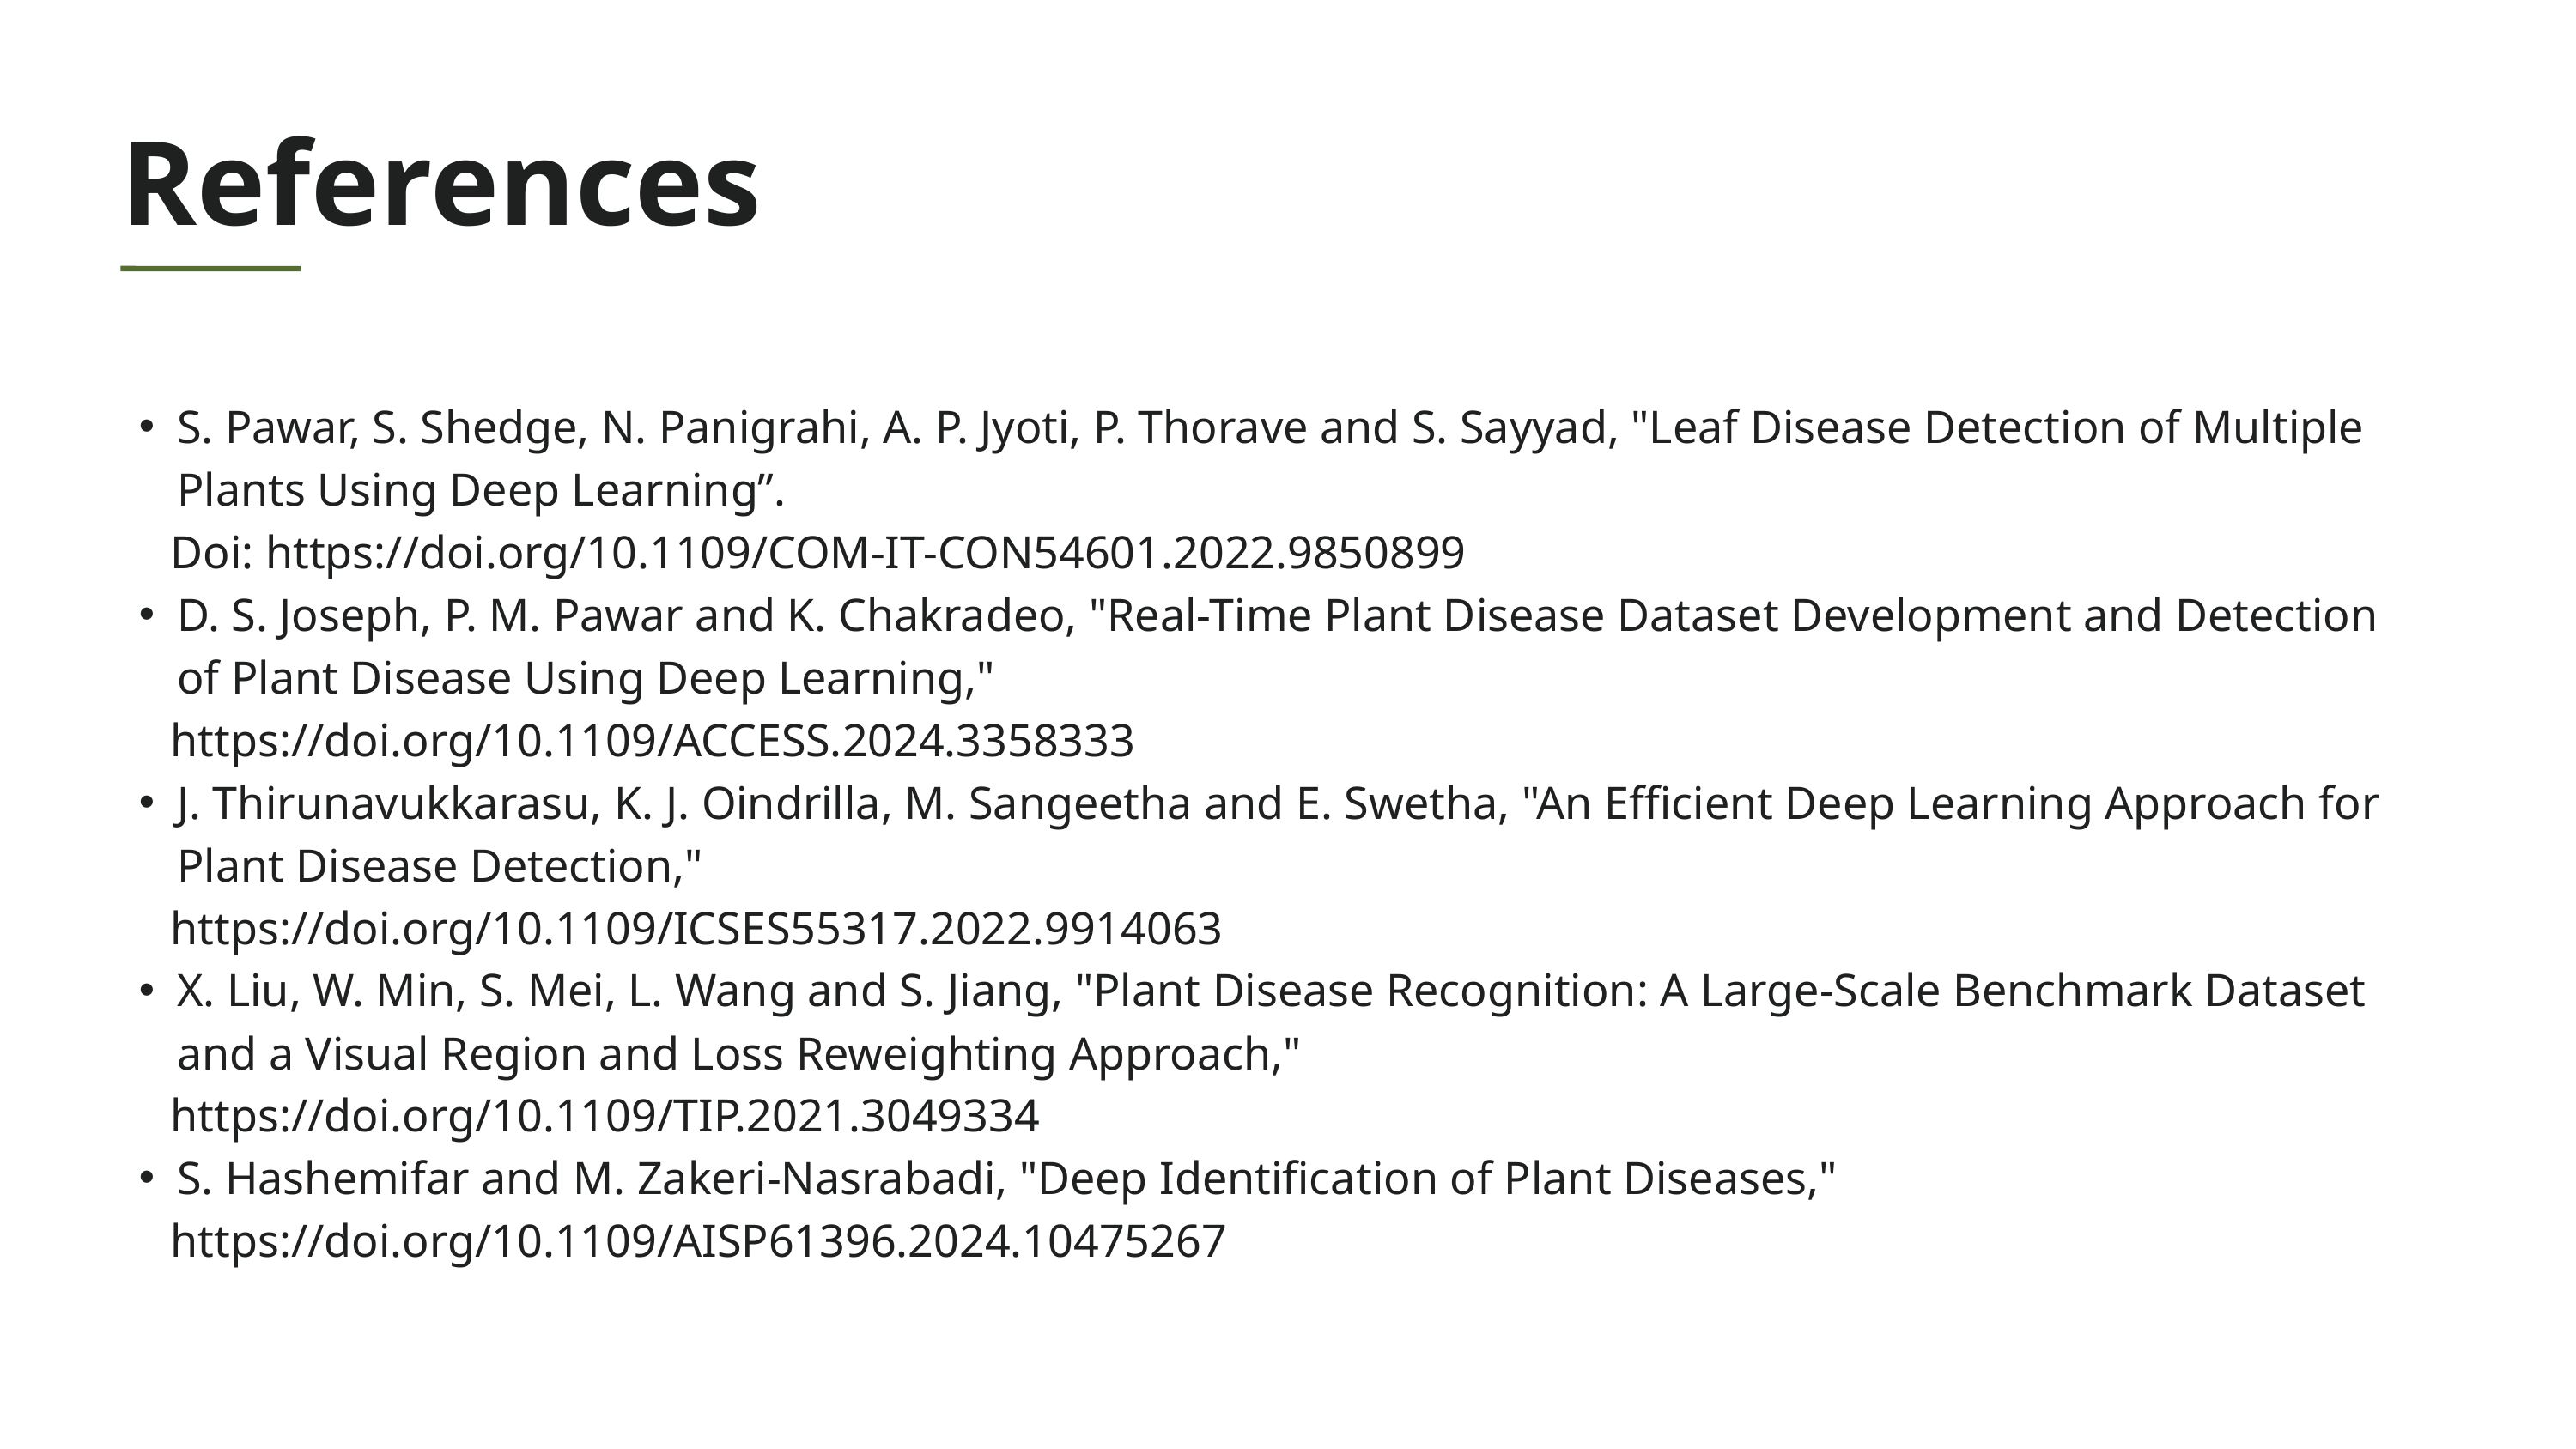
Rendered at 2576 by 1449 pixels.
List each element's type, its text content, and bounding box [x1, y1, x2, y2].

text_box References [120, 86, 927, 249]
text_box S. Pawar, S. Shedge, N. Panigrahi, A. P. Jyoti, P. Thorave and S. Sayyad, "Leaf Disease Detection of Multiple Plants Using Deep Learning”. Doi: https://doi.org/10.1109/COM-IT-CON54601.2022.9850899 D. S. Joseph, P. M. Pawar and K. Chakradeo, "Real-Time Plant Disease Dataset Development and Detection of Plant Disease Using Deep Learning," https://doi.org/10.1109/ACCESS.2024.3358333 J. Thirunavukkarasu, K. J. Oindrilla, M. Sangeetha and E. Swetha, "An Efficient Deep Learning Approach for Plant Disease Detection," https://doi.org/10.1109/ICSES55317.2022.9914063 X. Liu, W. Min, S. Mei, L. Wang and S. Jiang, "Plant Disease Recognition: A Large-Scale Benchmark Dataset and a Visual Region and Loss Reweighting Approach," https://doi.org/10.1109/TIP.2021.3049334 S. Hashemifar and M. Zakeri-Nasrabadi, "Deep Identification of Plant Diseases," https://doi.org/10.1109/AISP61396.2024.10475267 [100, 264, 2432, 1449]
